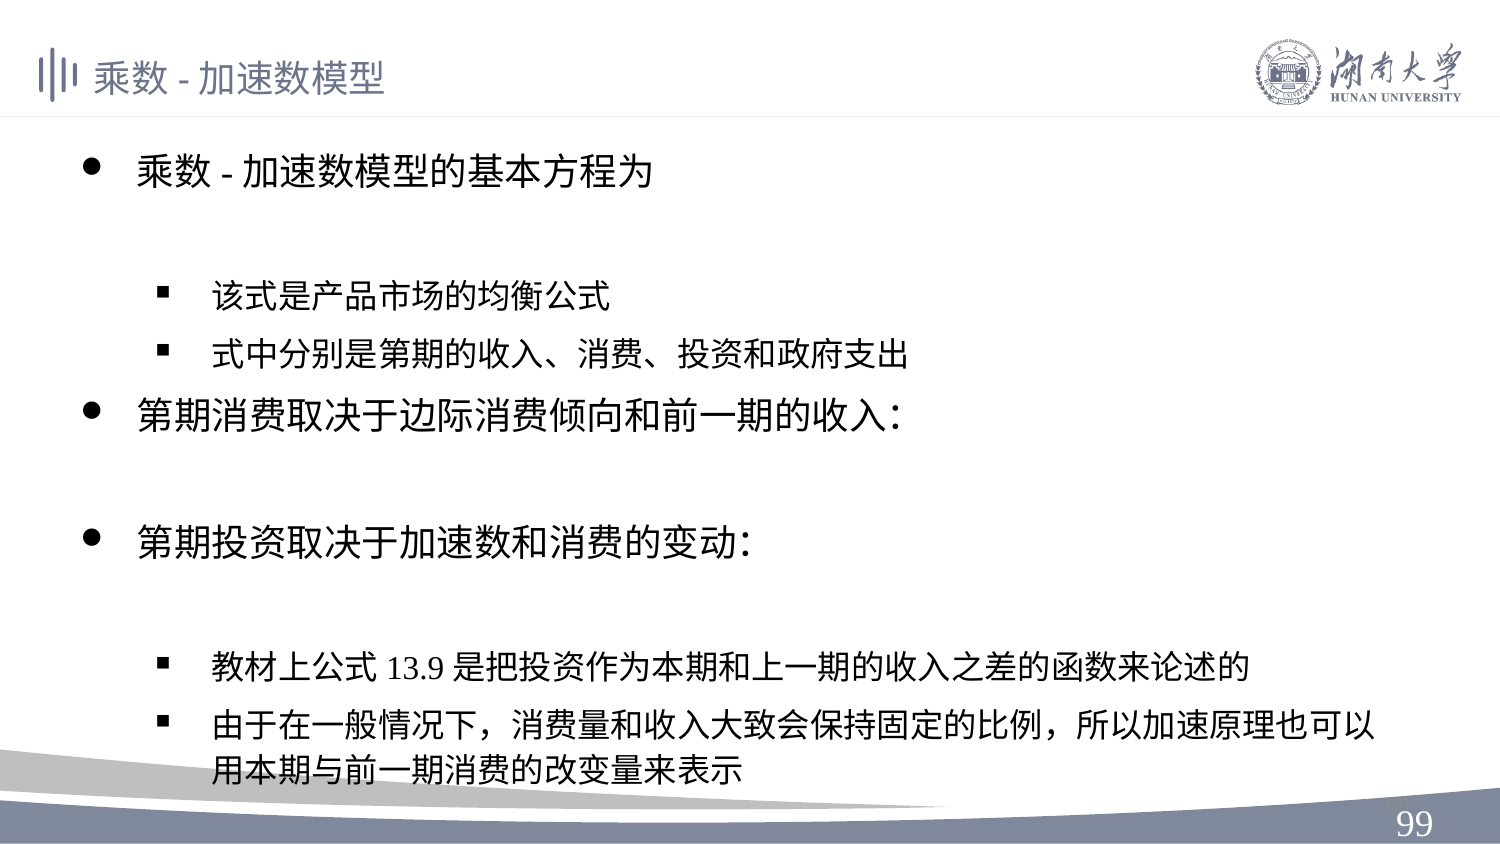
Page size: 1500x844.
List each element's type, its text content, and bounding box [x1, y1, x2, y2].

slide_number 99 [1074, 782, 1425, 827]
picture [1249, 33, 1465, 109]
text_box 乘数-加速数模型 [79, 47, 1177, 108]
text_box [39, 47, 78, 103]
